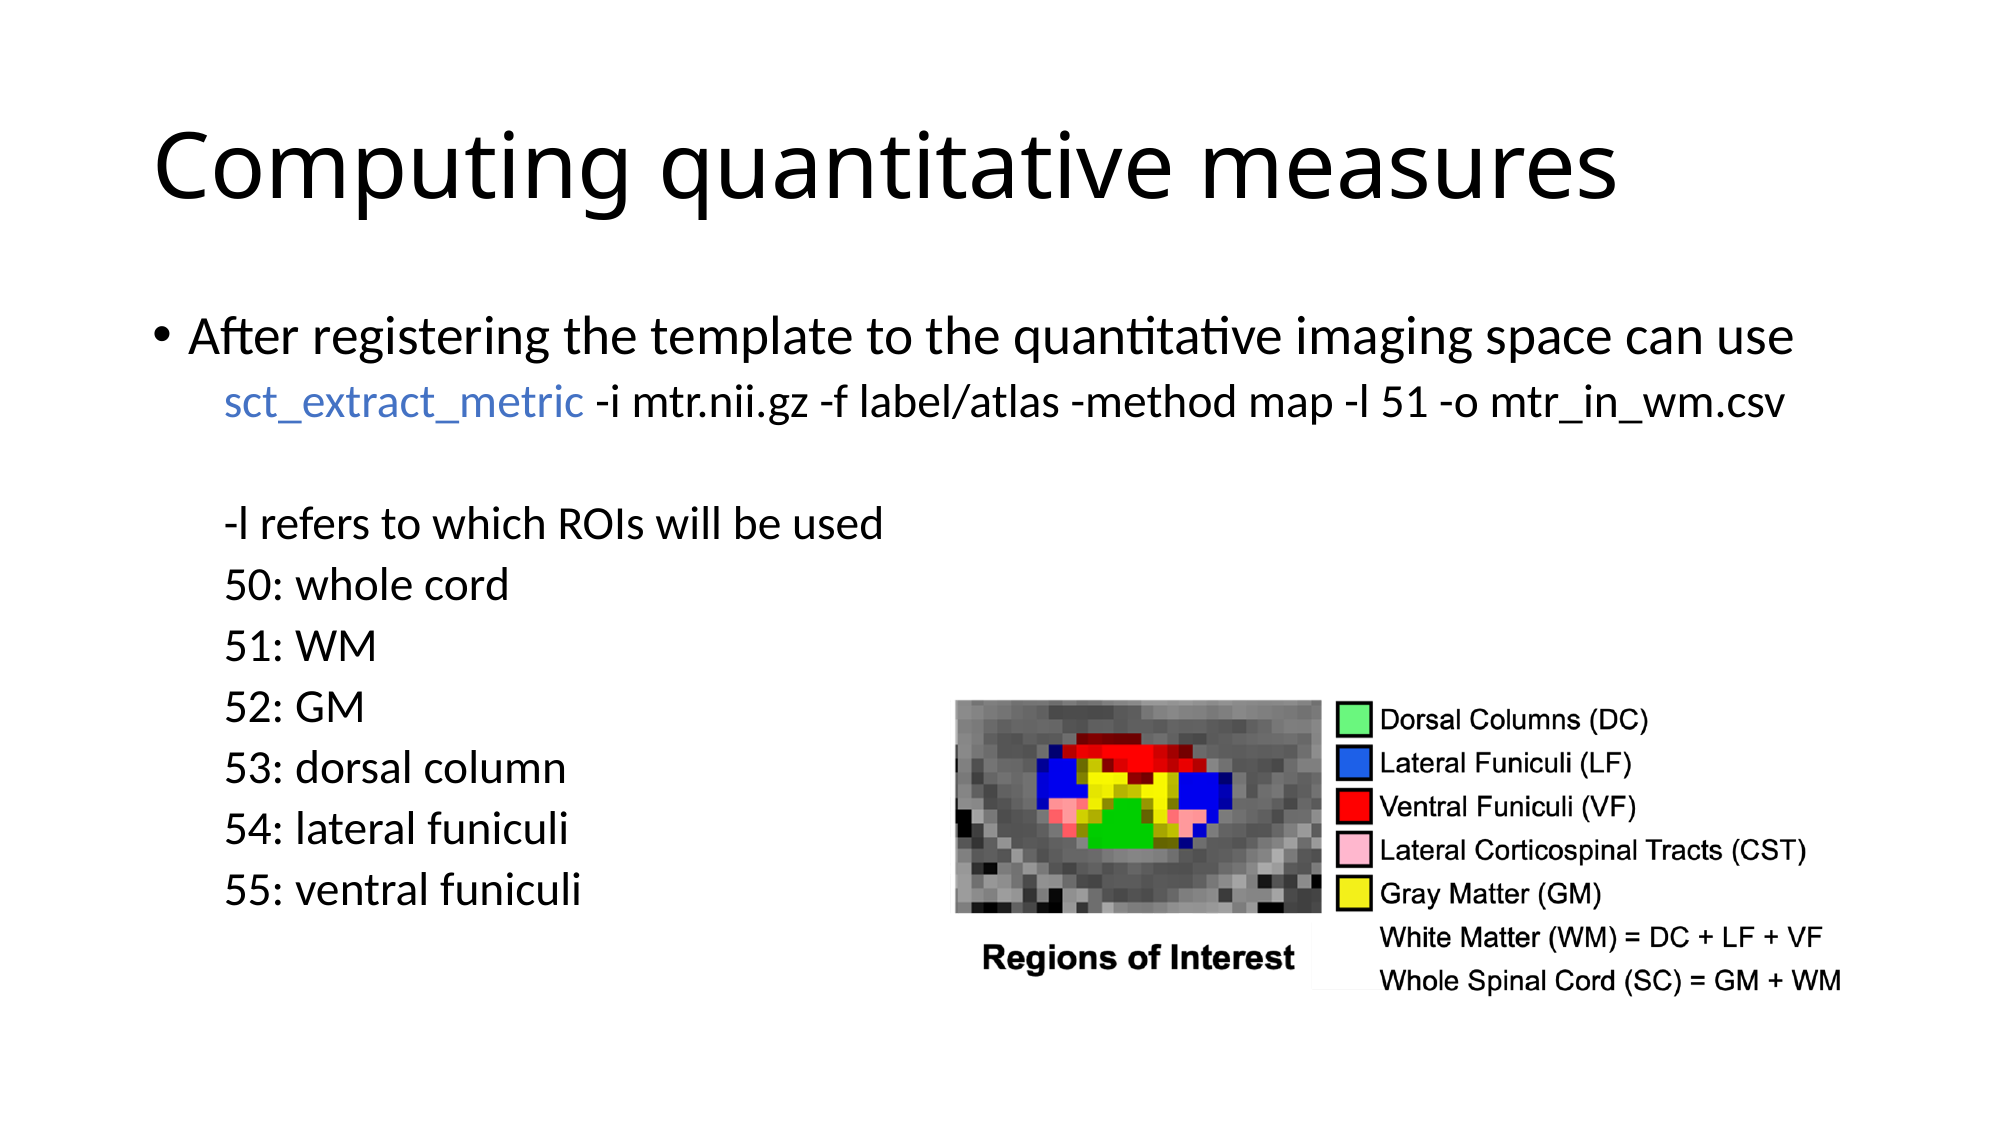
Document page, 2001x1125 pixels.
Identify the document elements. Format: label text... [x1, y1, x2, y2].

title Computing quantitative measures [137, 59, 1863, 278]
picture [950, 685, 1863, 1014]
list After registering the template to the quantitative imaging space can use sct_extract_metric -i mtr.nii.gz -f label/atlas -method map -l 51 -o mtr_in_wm.csv -l refers to which ROIs will be used 50: whole cord 51: WM 52: GM 53: dorsal column 54: lateral funiculi 55: ventral funiculi [137, 299, 1863, 1014]
